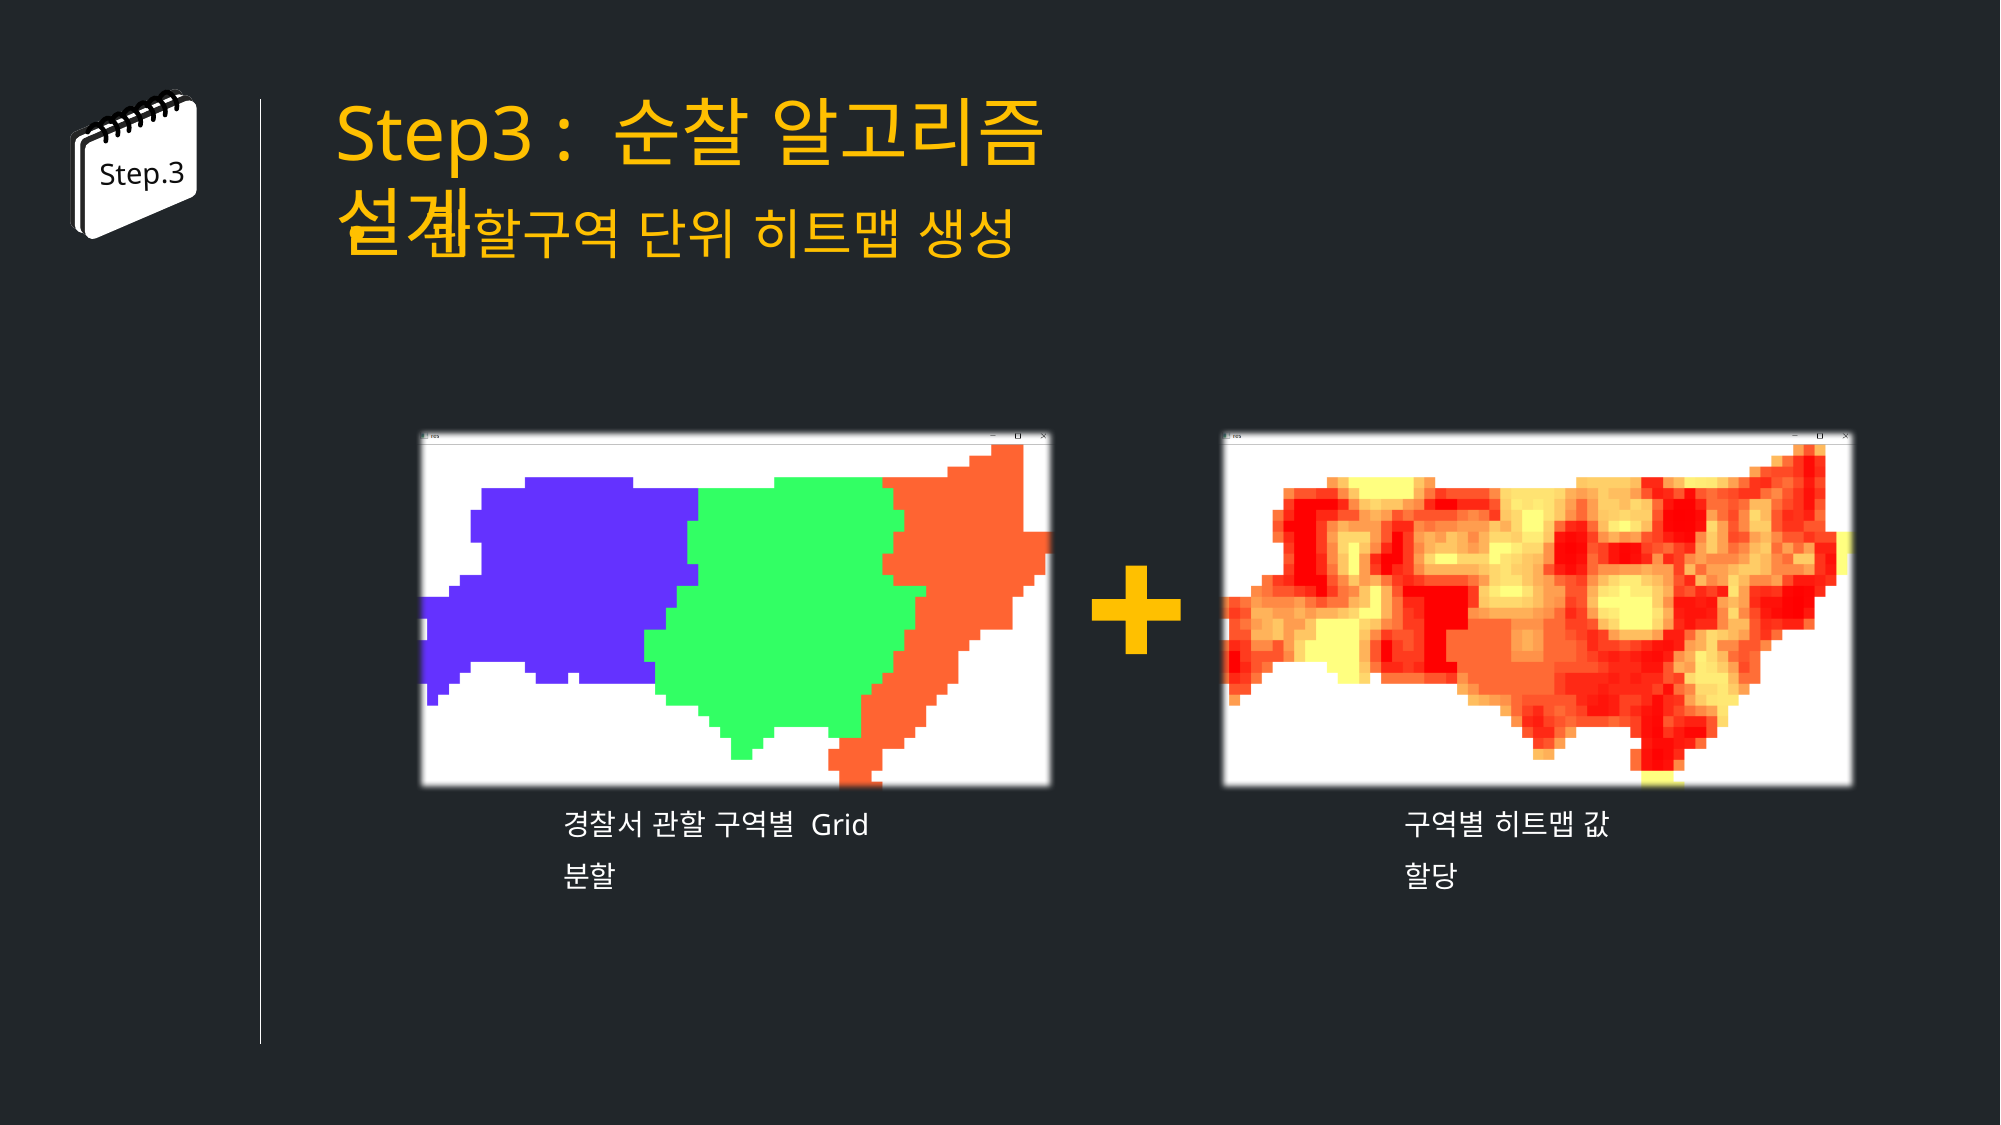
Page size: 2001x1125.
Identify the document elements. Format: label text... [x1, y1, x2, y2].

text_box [415, 427, 1858, 870]
text_box Step.3 [189, 147, 201, 198]
text_box 관할구역 단위 히트맵 생성 [333, 193, 1878, 273]
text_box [82, 92, 189, 232]
text_box Step3 : 순찰 알고리즘 설계 [320, 77, 1192, 273]
